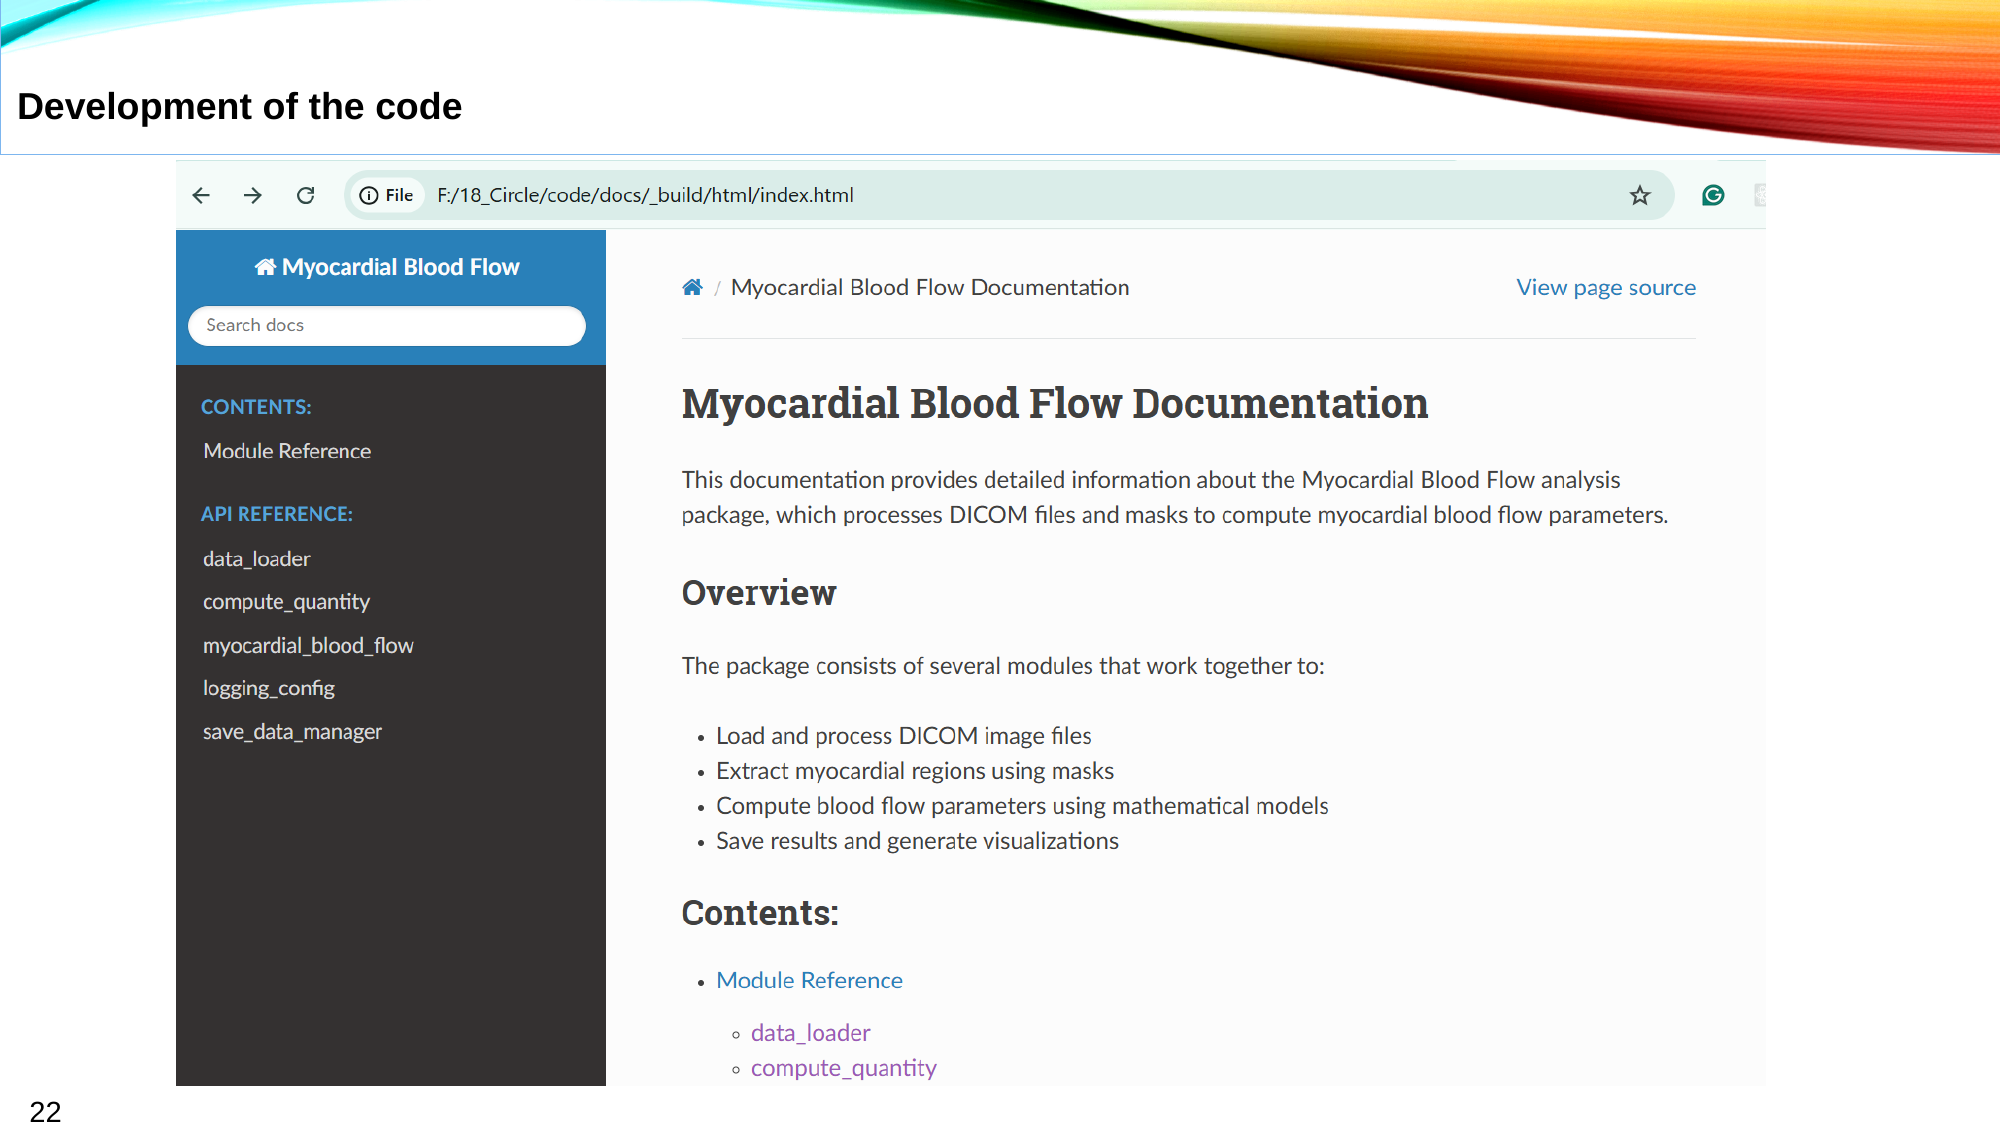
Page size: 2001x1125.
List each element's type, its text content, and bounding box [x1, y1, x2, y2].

picture [0, 0, 2000, 155]
slide_number 22 [0, 1085, 77, 1125]
picture [176, 160, 1766, 1086]
